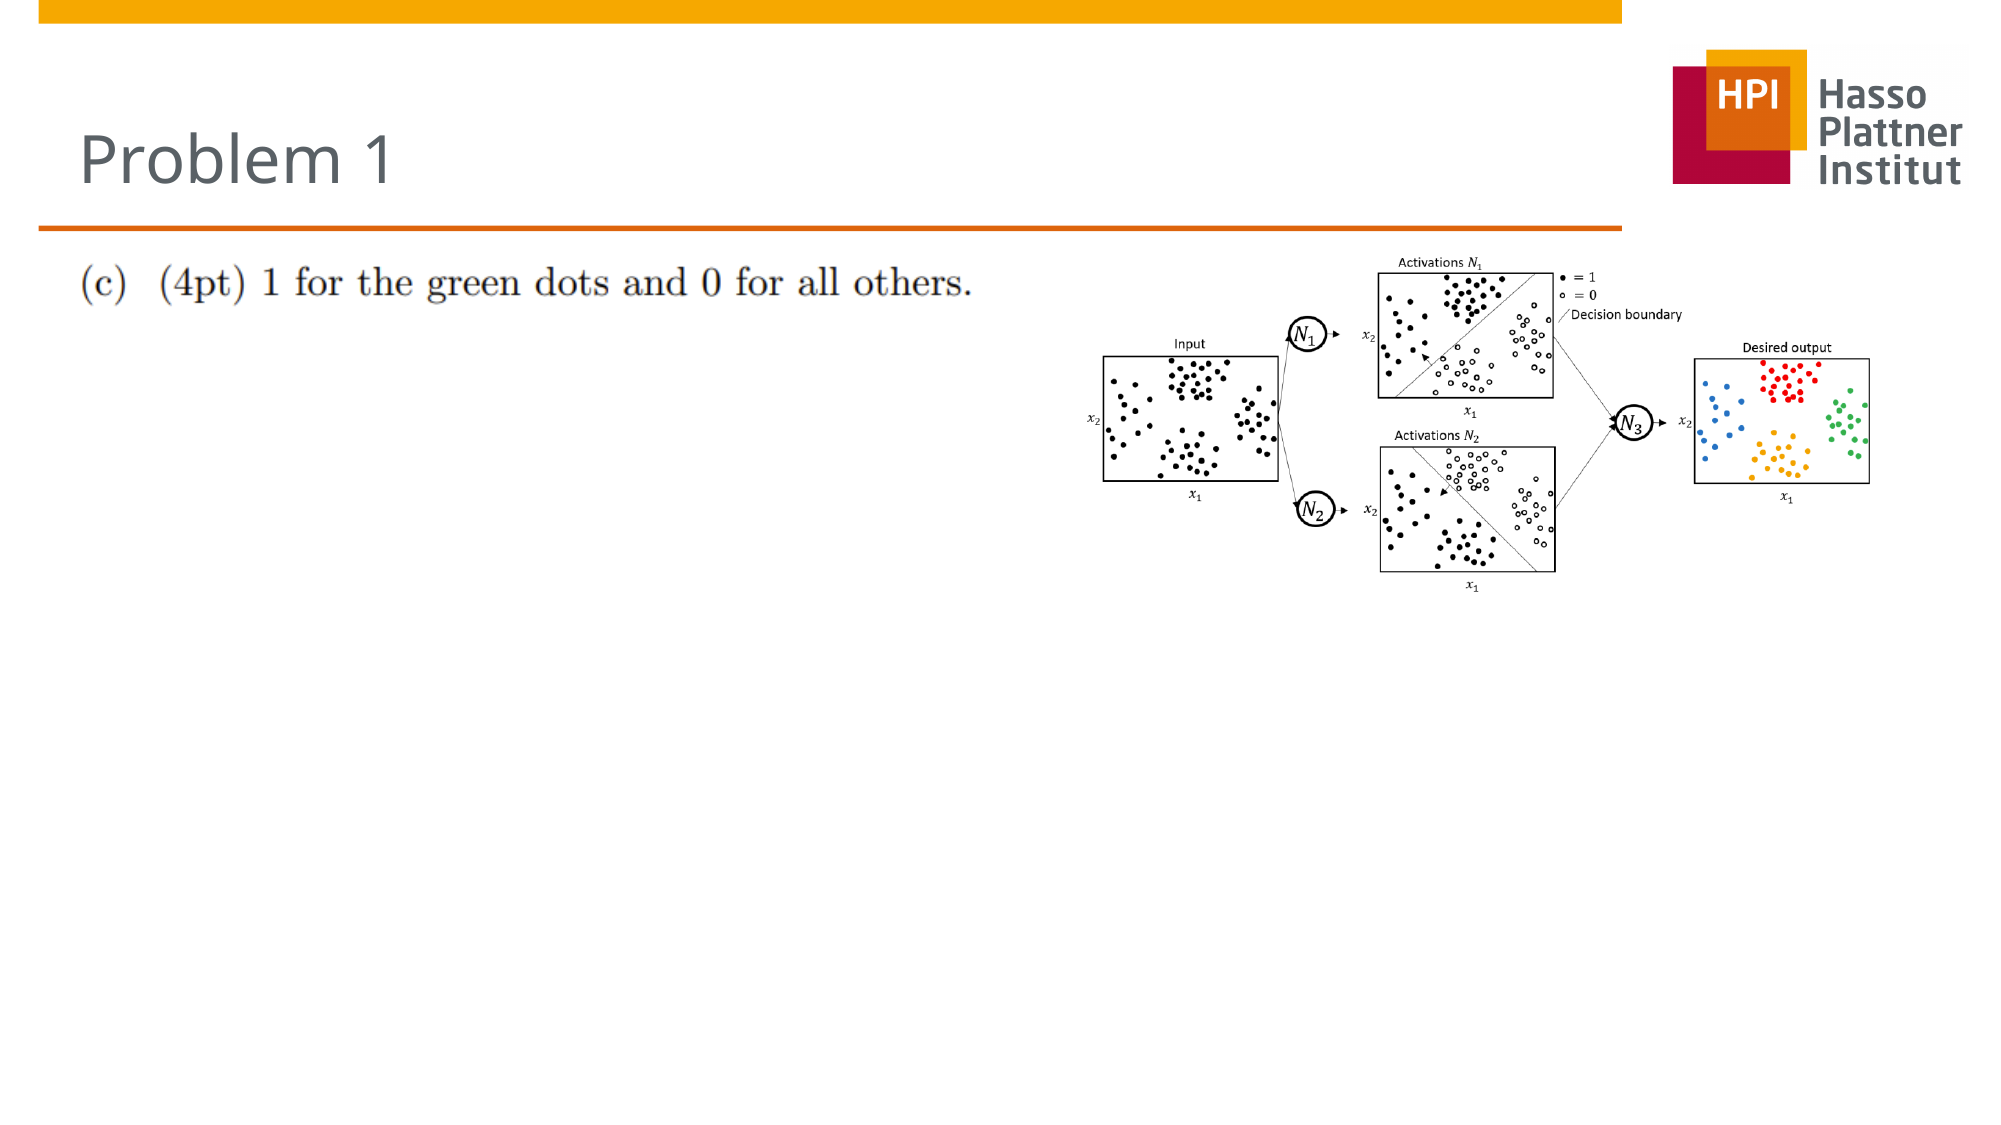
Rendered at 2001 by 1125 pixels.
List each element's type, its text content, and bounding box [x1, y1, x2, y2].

title Problem 1 [78, 23, 1583, 227]
picture [1669, 44, 1969, 189]
picture [0, 241, 1980, 596]
